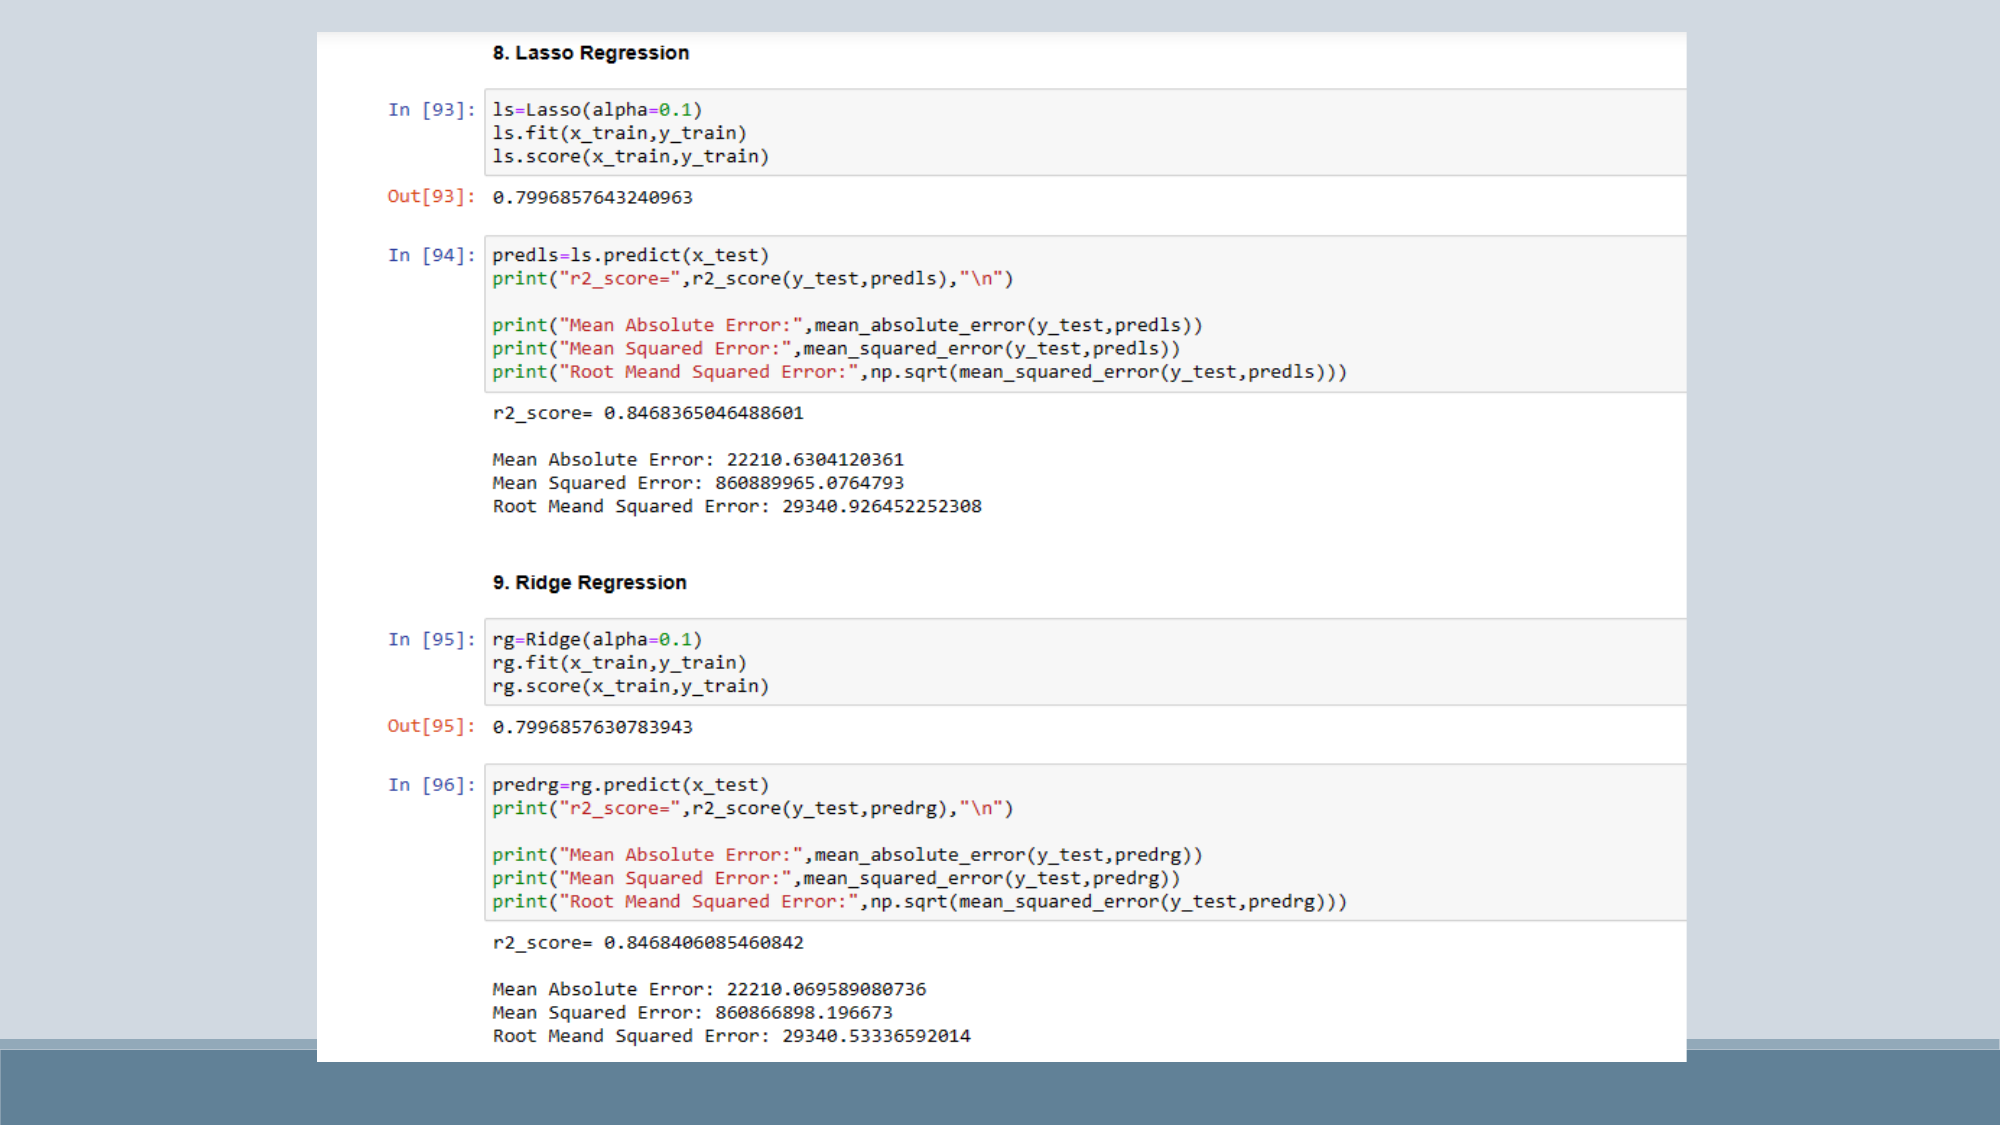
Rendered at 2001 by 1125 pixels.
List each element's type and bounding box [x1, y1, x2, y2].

picture [316, 32, 1688, 1062]
